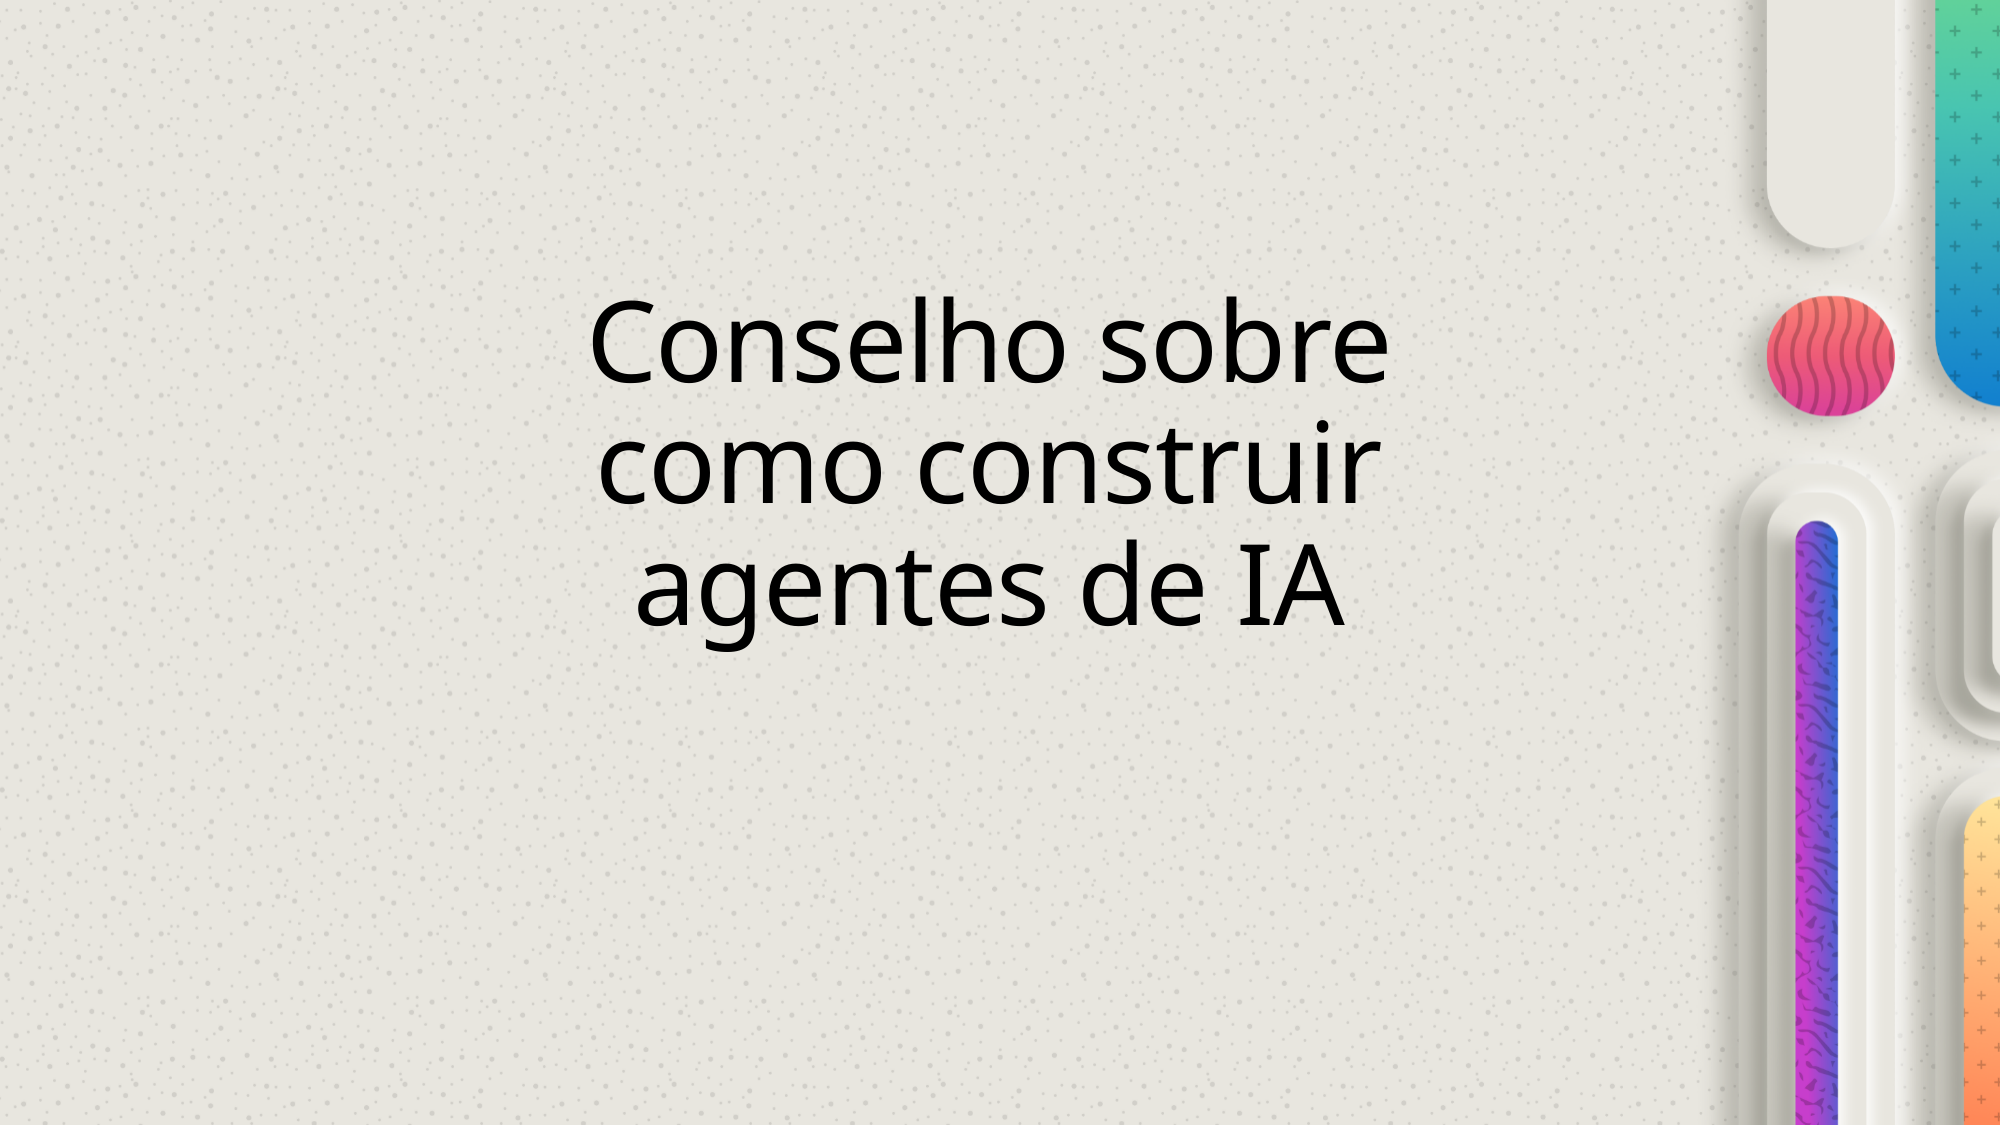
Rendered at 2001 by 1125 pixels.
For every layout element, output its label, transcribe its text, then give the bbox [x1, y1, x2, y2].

title Conselho sobre como construir agentes de IA [239, 281, 1740, 650]
picture [0, 0, 2000, 1125]
